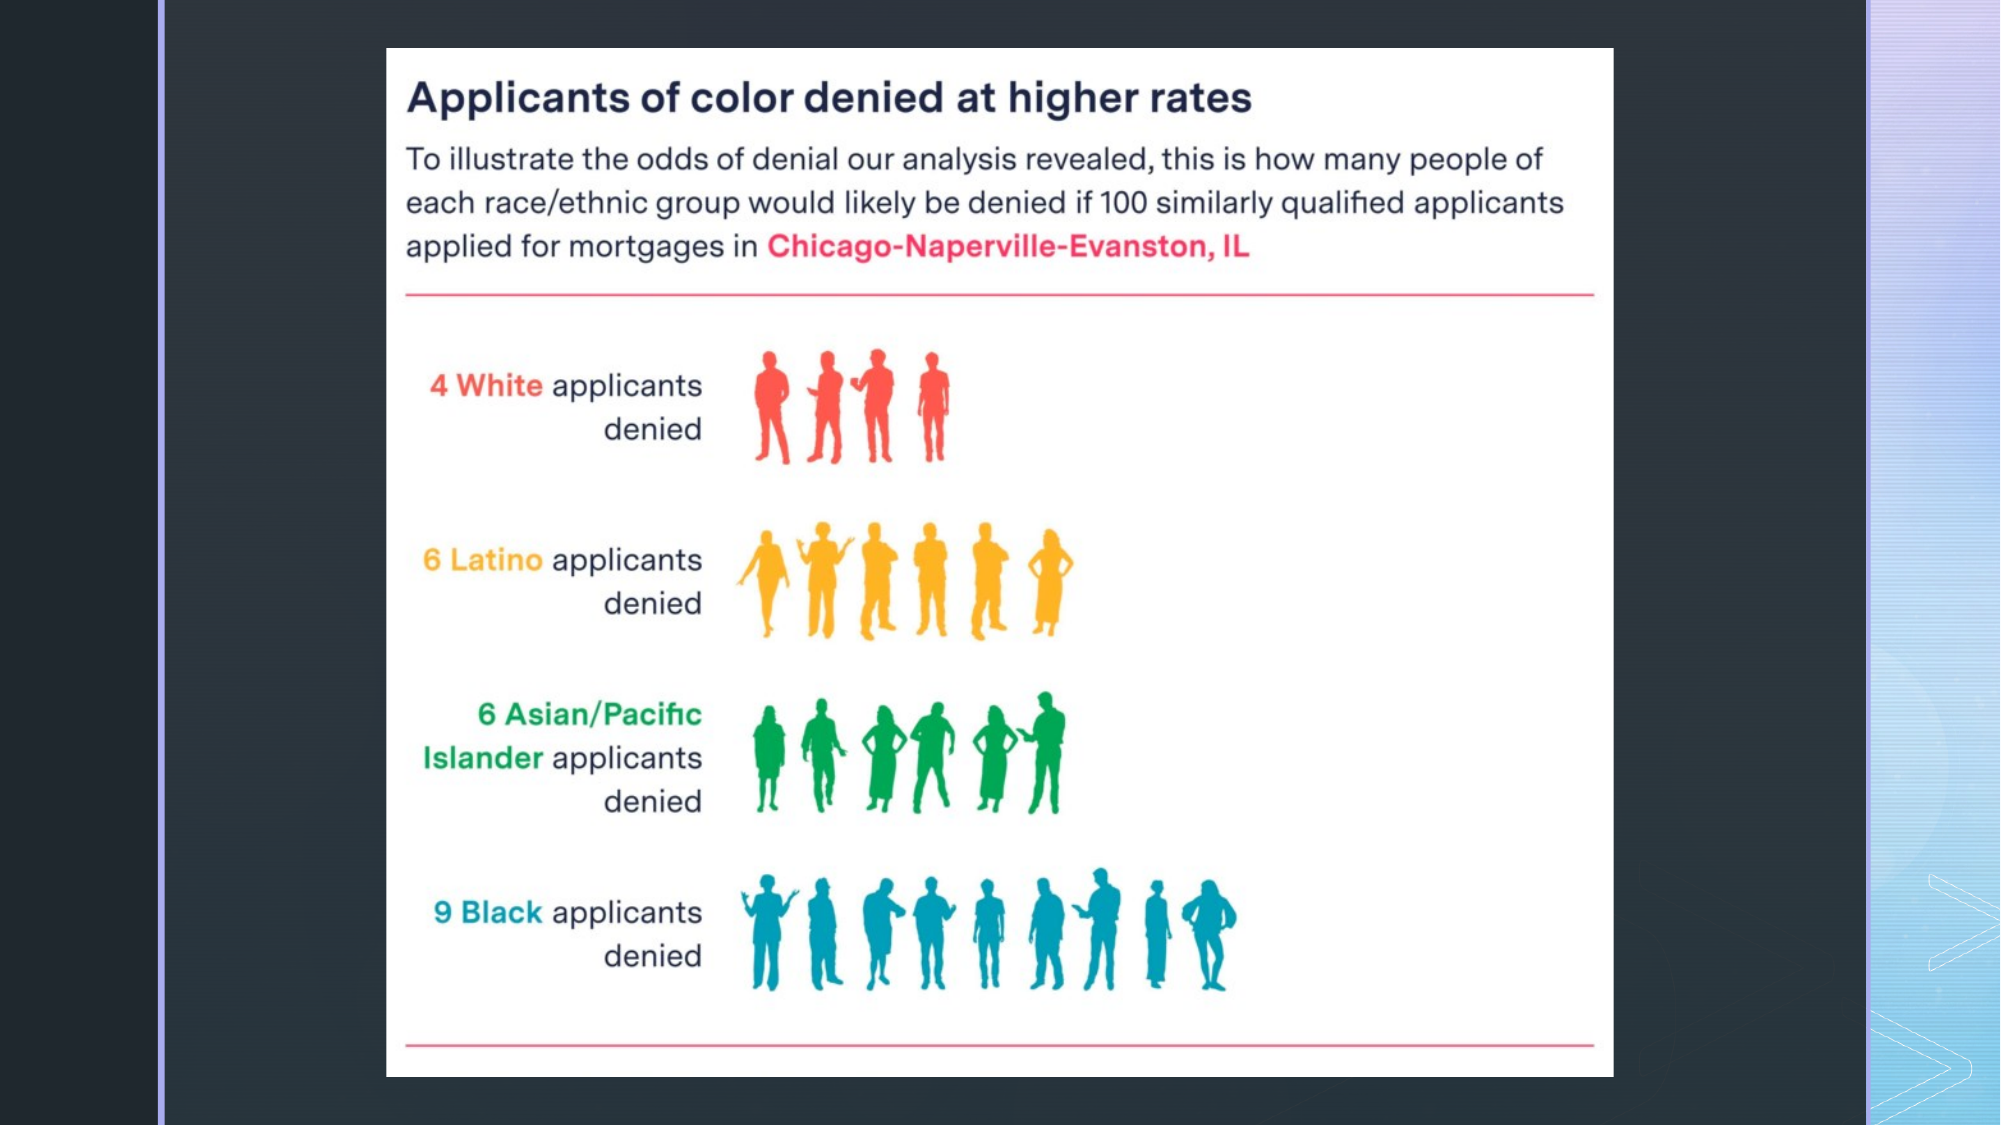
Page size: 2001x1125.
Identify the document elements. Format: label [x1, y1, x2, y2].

picture [1871, 0, 2001, 1125]
picture [386, 48, 1614, 1077]
